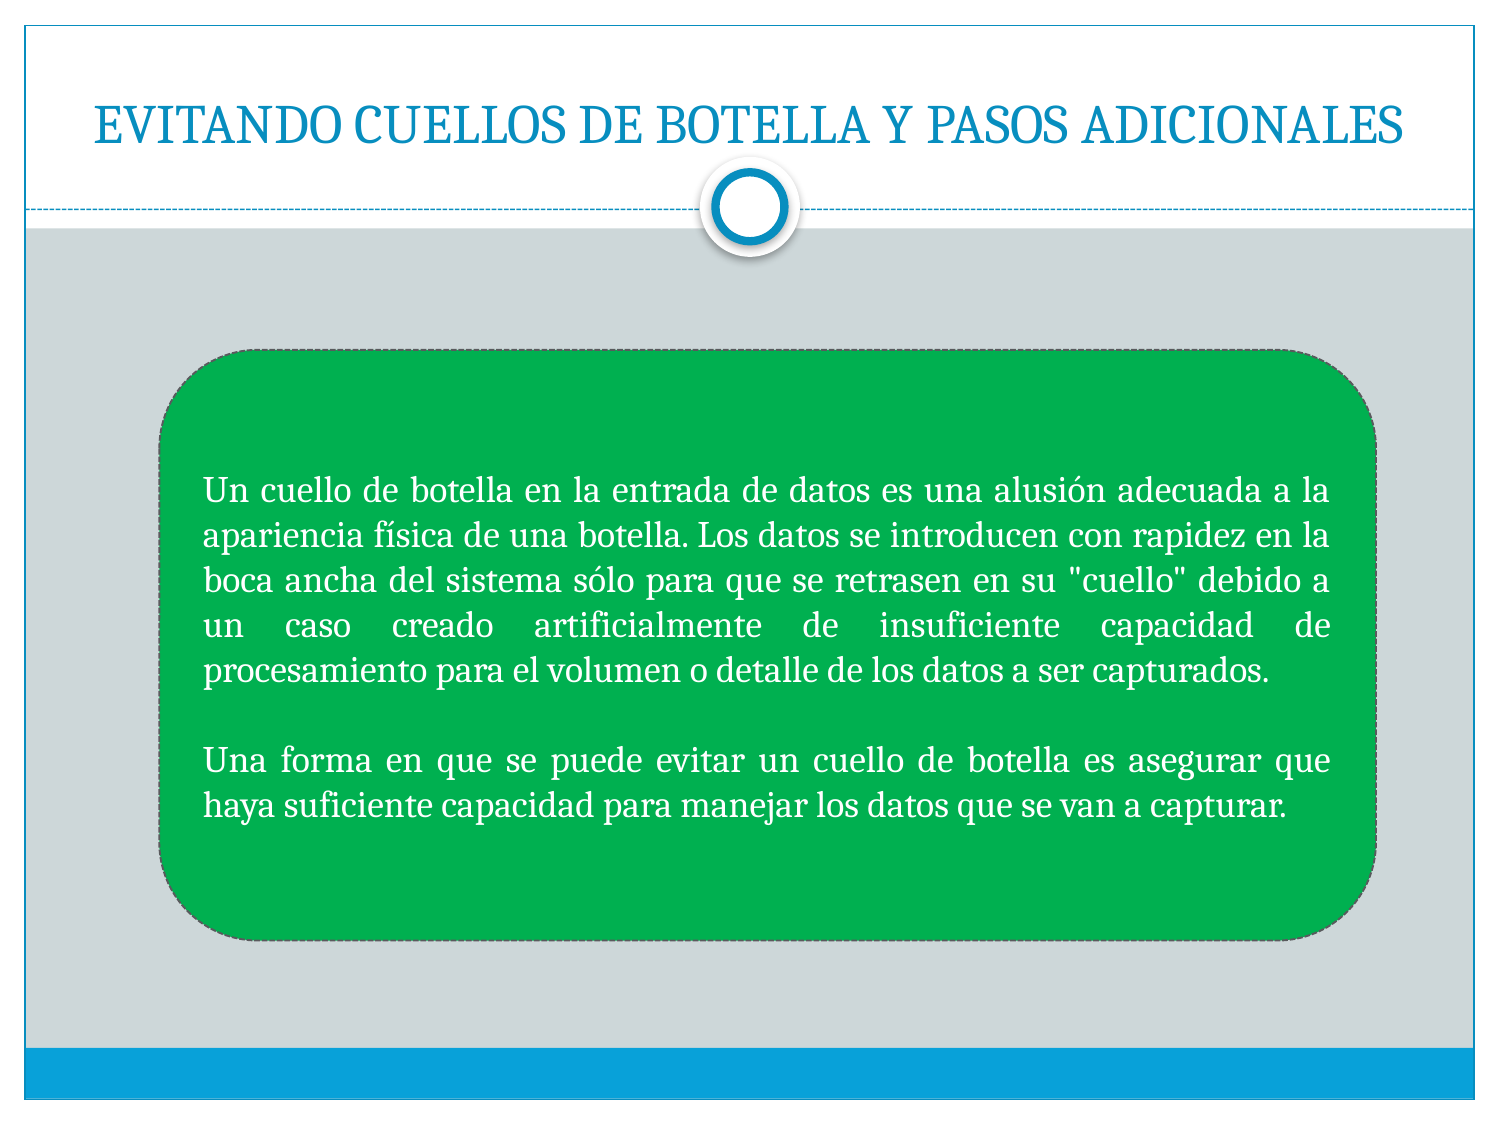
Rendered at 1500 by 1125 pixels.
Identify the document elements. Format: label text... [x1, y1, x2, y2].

text_box Un cuello de botella en la entrada de datos es una alusión adecuada a la apariencia física de una botella. Los datos se introducen con rapidez en la boca ancha del sistema sólo para que se retrasen en su "cuello" debido a un caso creado artificialmente de insuficiente capacidad de procesamiento para el volumen o detalle de los datos a ser capturados. Una forma en que se puede evitar un cuello de botella es asegurar que haya suficiente capacidad para manejar los datos que se van a capturar. [158, 348, 1377, 942]
title EVITANDO CUELLOS DE BOTELLA Y PASOS ADICIONALES [49, 37, 1450, 162]
